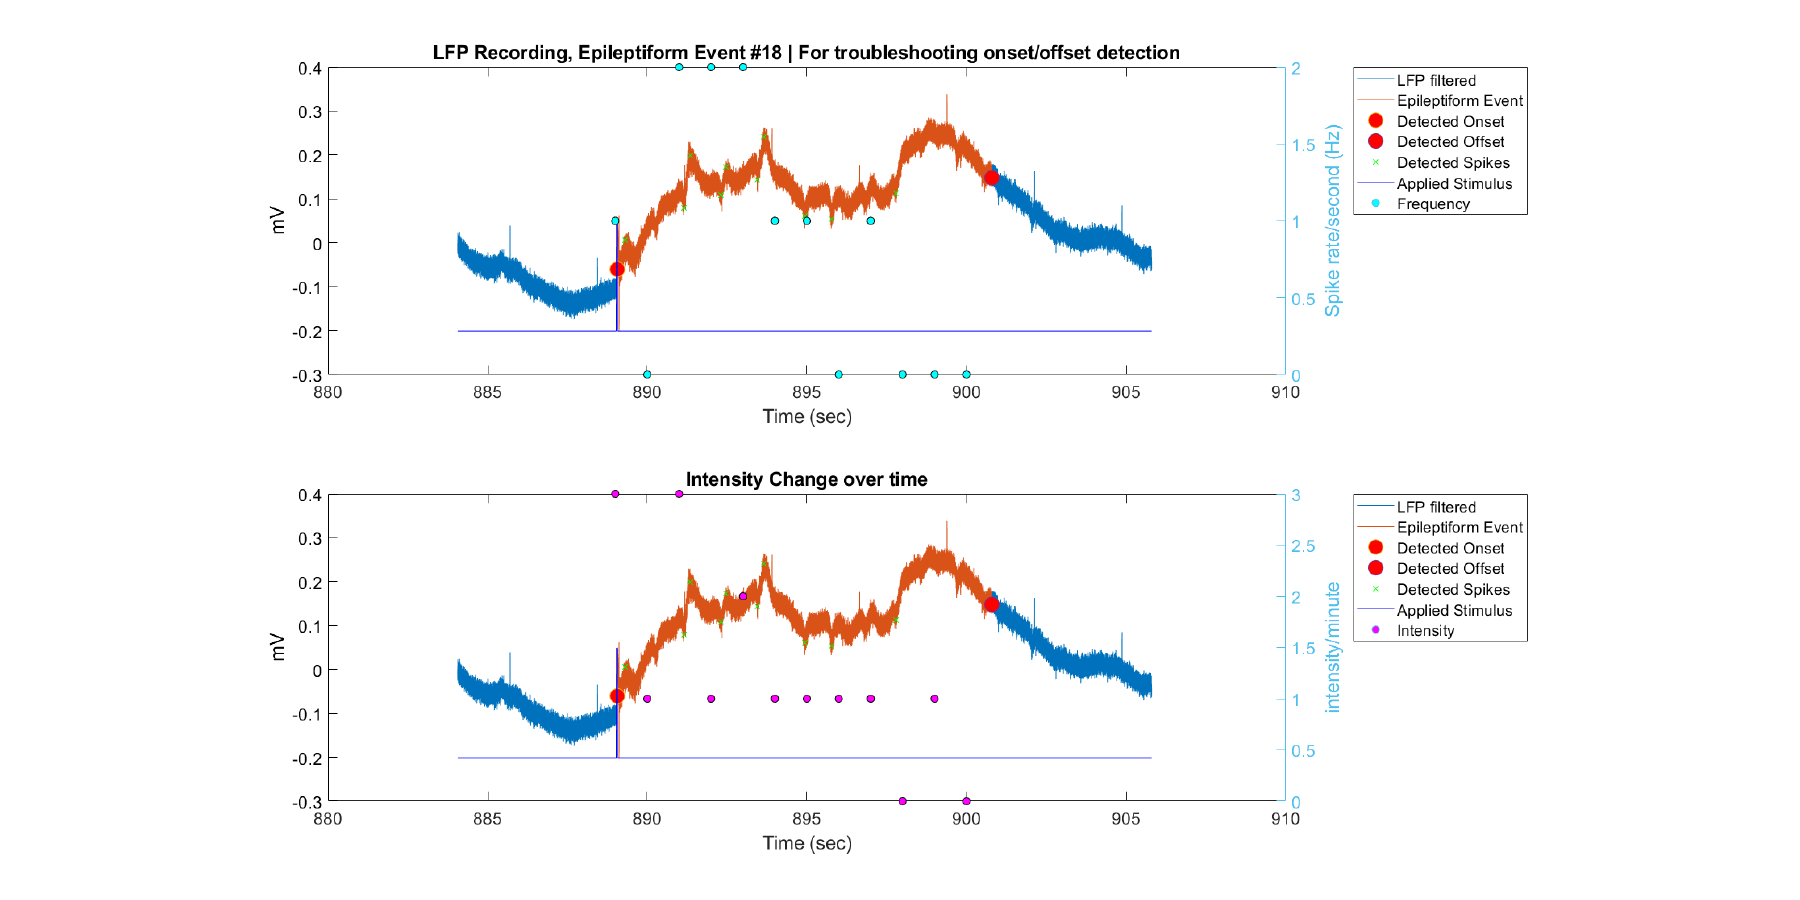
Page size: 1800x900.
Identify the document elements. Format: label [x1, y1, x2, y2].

picture [126, 0, 1674, 900]
